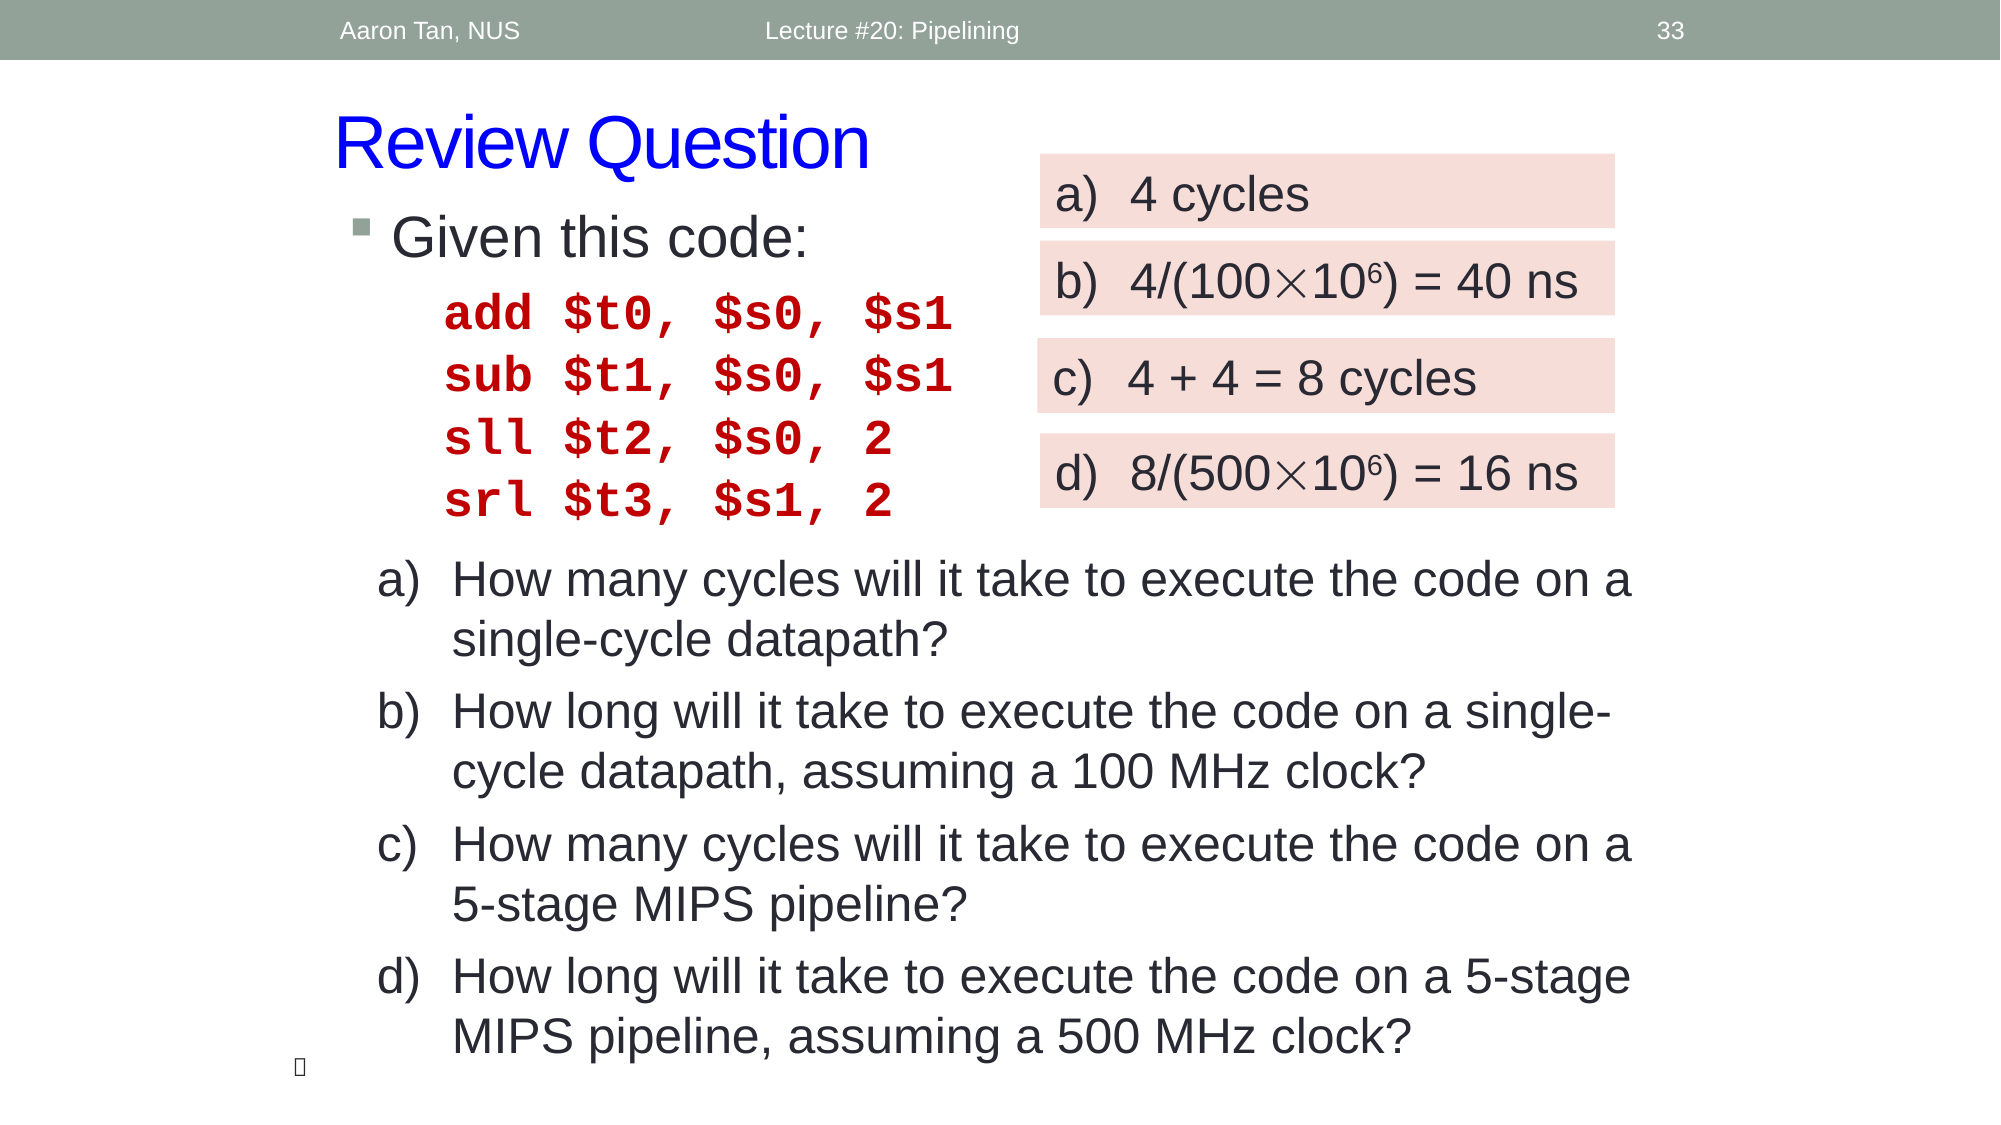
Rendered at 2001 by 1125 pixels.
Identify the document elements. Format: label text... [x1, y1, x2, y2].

text_box Given this code: add $t0, $s0, $s1 sub $t1, $s0, $s1 sll $t2, $s0, 2 srl $t3, $s1, 2 [333, 191, 1684, 538]
text_box 8/(500106) = 16 ns [1040, 433, 1615, 508]
text_box 4 + 4 = 8 cycles [1037, 338, 1615, 413]
text_box How many cycles will it take to execute the code on a single-cycle datapath? How long will it take to execute the code on a single-cycle datapath, assuming a 100 MHz clock? How many cycles will it take to execute the code on a 5-stage MIPS pipeline? How long will it take to execute the code on a 5-stage MIPS pipeline, assuming a 500 MHz clock? [318, 538, 1694, 1088]
text_box  [275, 1050, 325, 1083]
footer Lecture #20: Pipelining [800, 3, 1558, 57]
slide_number 33 [1558, 3, 1700, 57]
title Review Question [318, 86, 1700, 192]
text_box 4 cycles [1040, 153, 1615, 229]
text_box 4/(100106) = 40 ns [1040, 240, 1615, 316]
slide_number Aaron Tan, NUS [324, 3, 800, 57]
